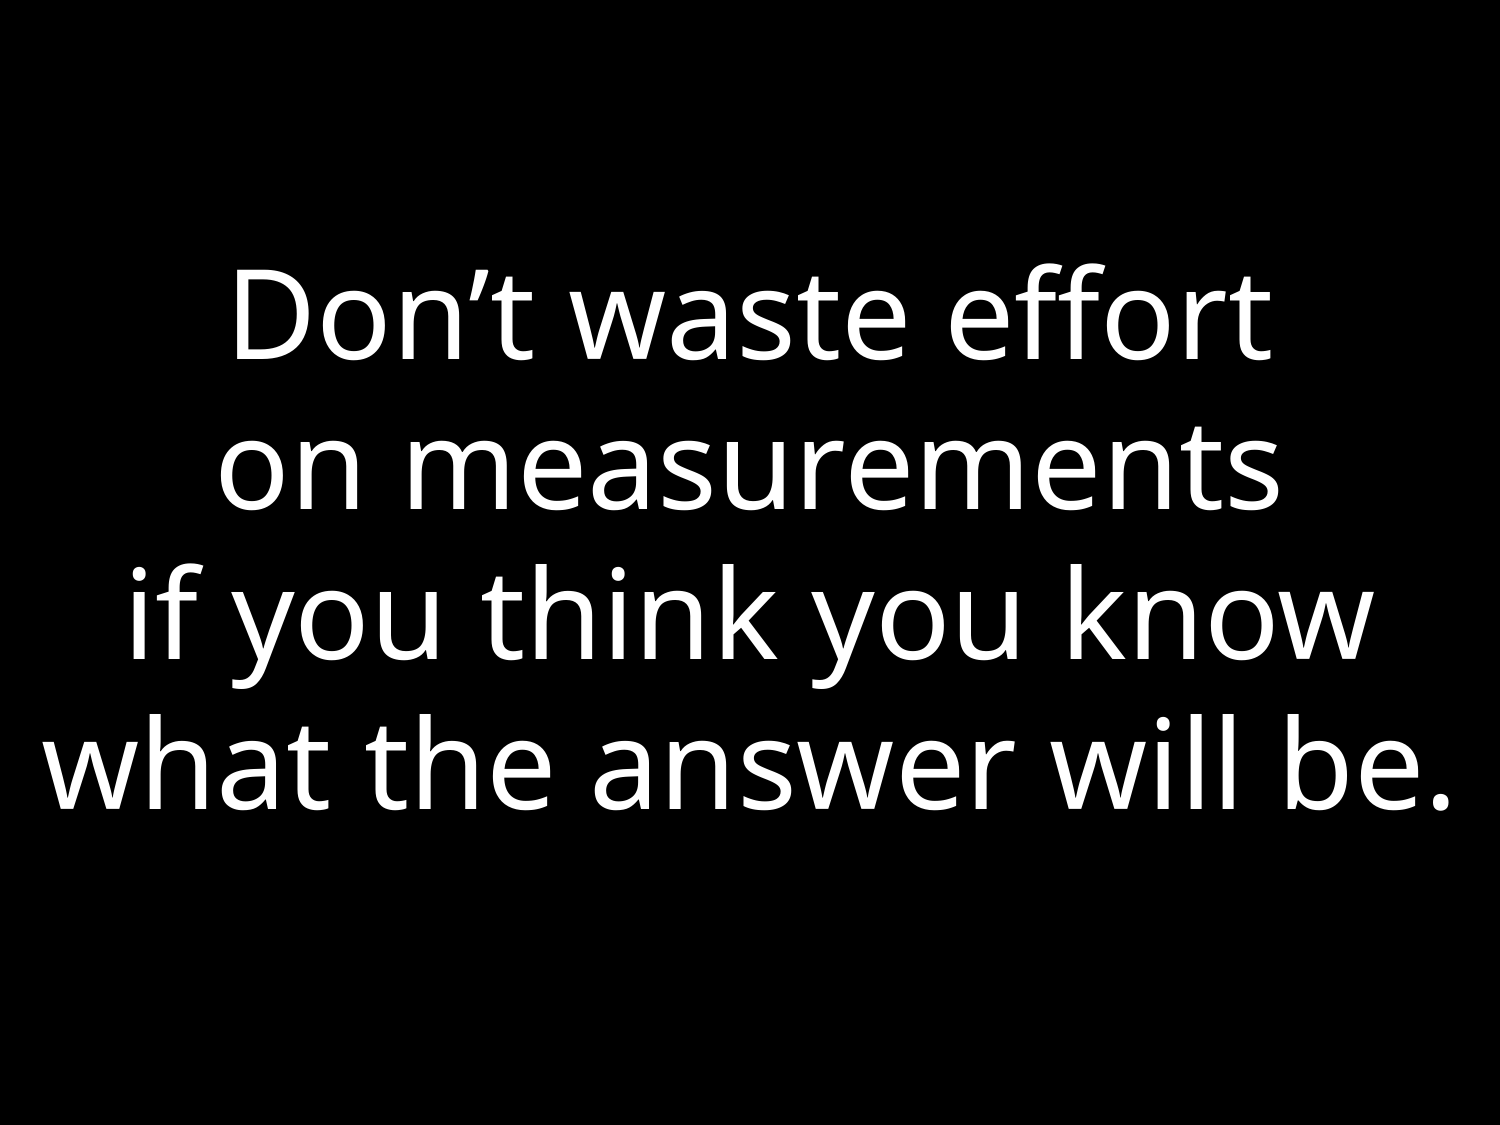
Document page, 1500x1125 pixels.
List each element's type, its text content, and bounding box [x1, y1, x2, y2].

list Don’t waste effort on measurements if you think you know what the answer will be. [0, 227, 1500, 1098]
